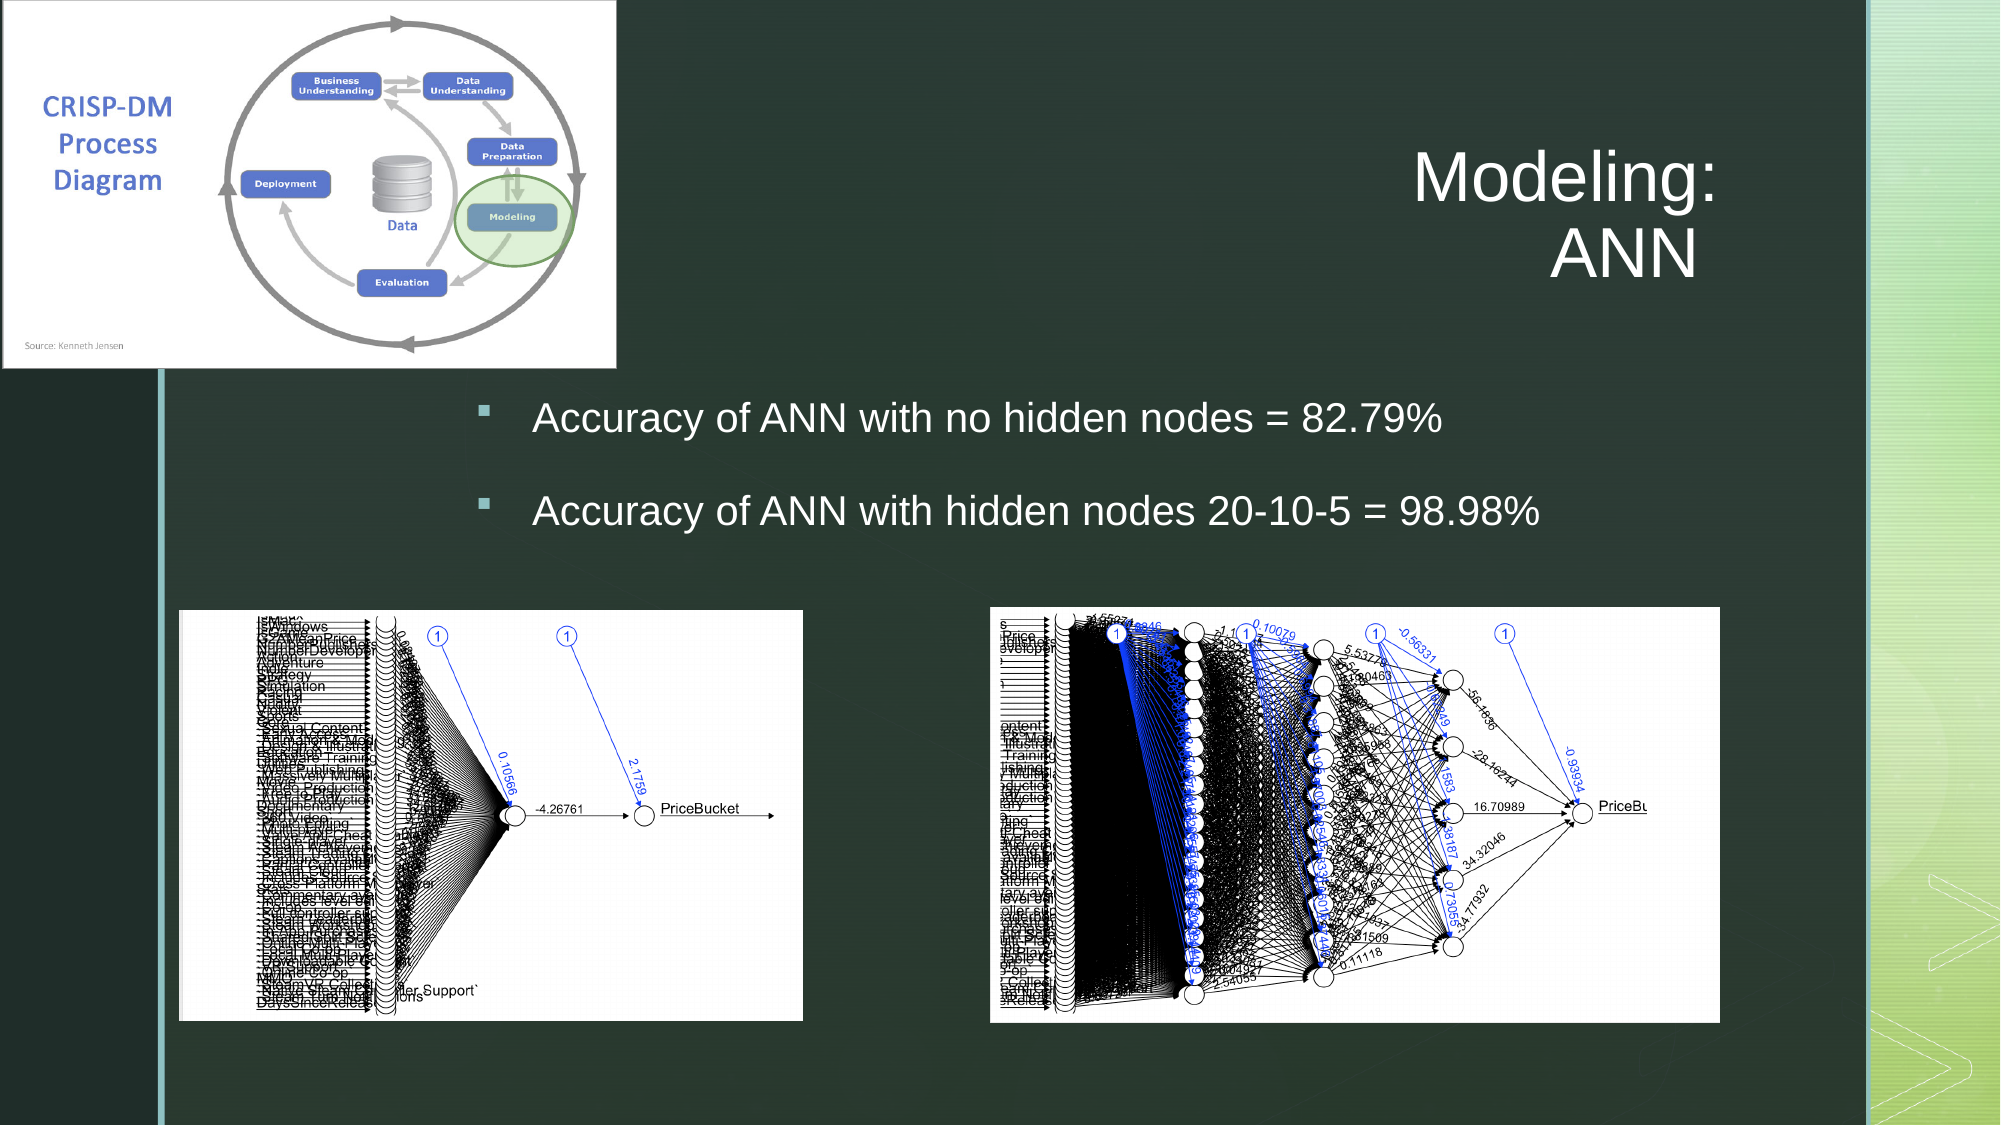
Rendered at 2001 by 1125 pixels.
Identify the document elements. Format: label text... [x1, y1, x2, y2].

picture [990, 607, 1720, 1023]
list Accuracy of ANN with no hidden nodes = 82.79% Accuracy of ANN with hidden nodes 20-10-5 = 98.98% [460, 129, 1740, 786]
picture [1871, 0, 2001, 1125]
picture [2, 0, 617, 369]
picture [179, 609, 803, 1021]
